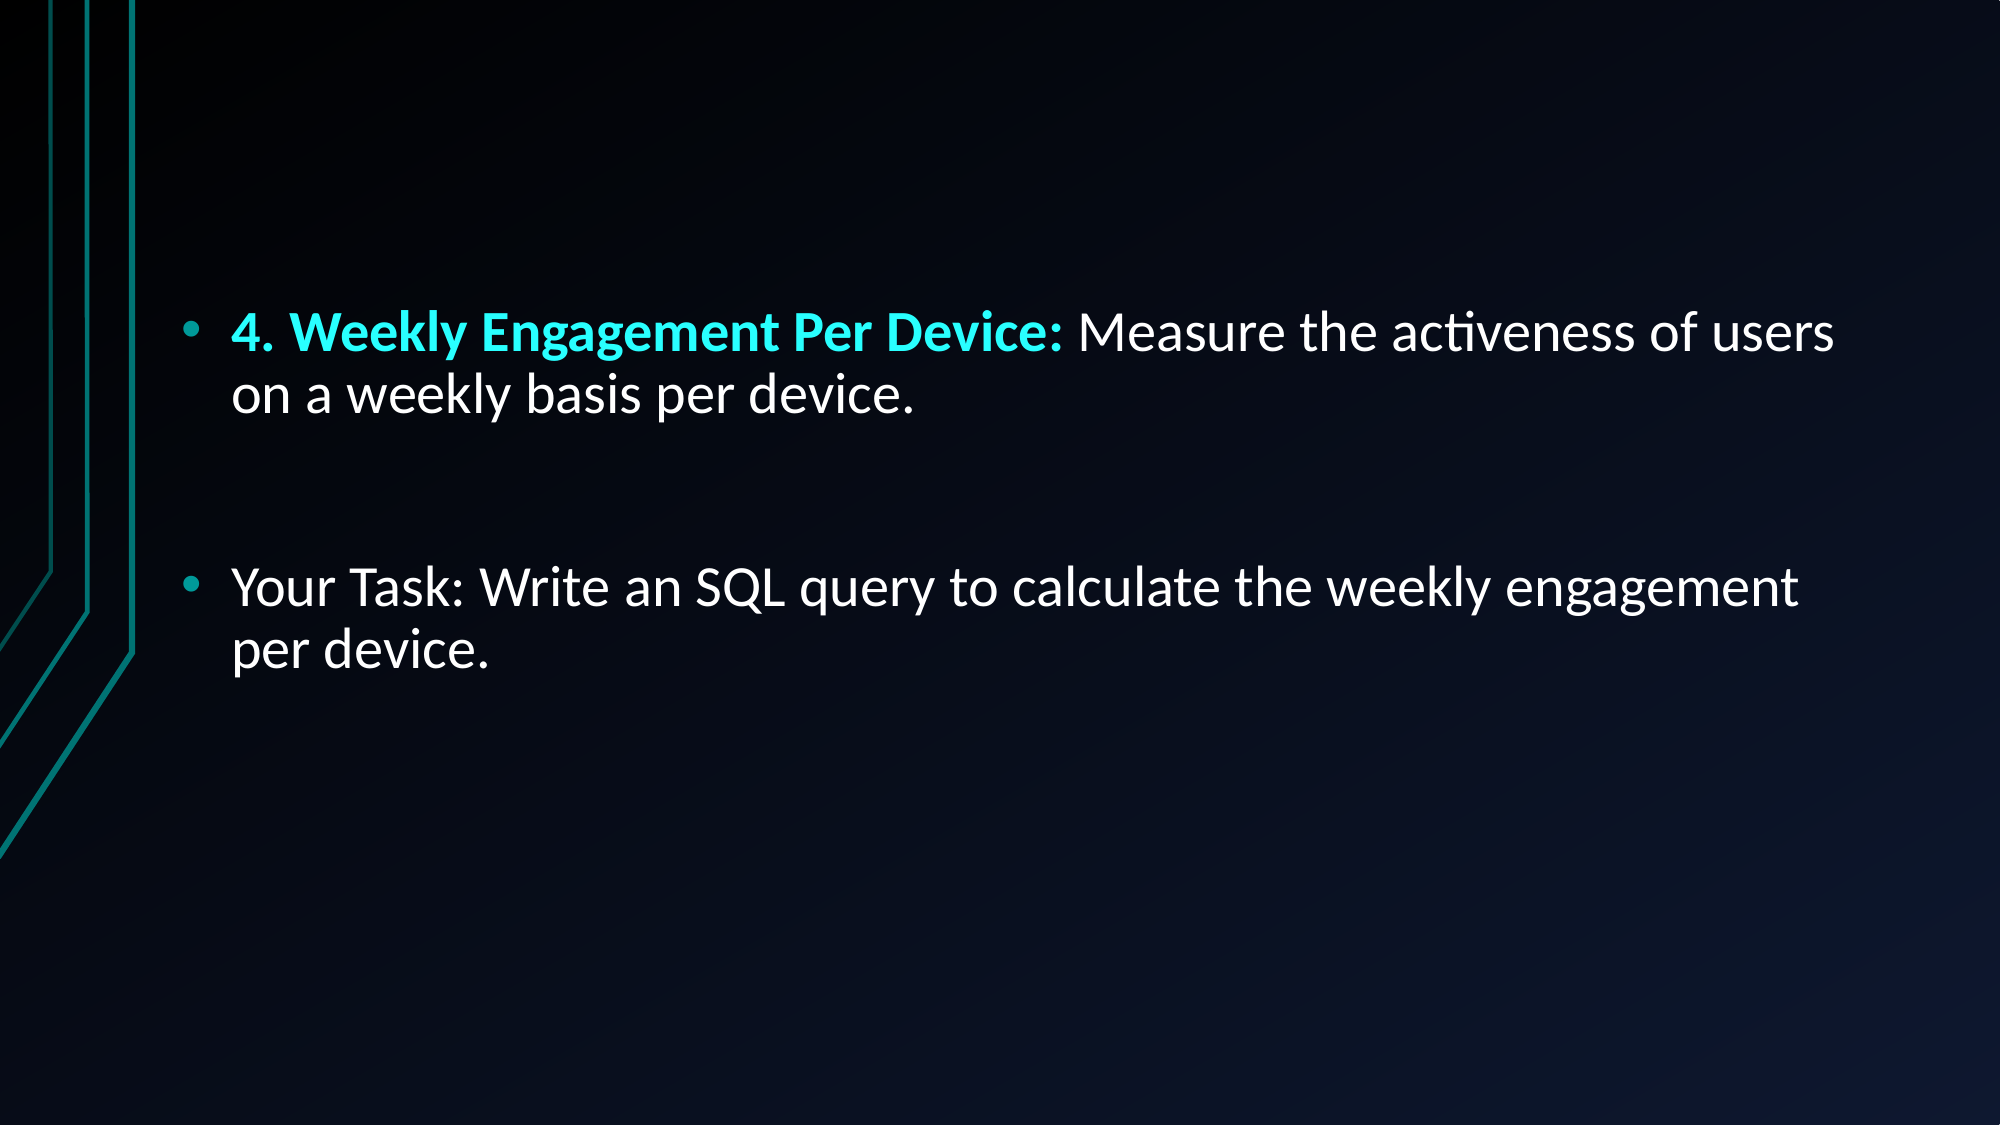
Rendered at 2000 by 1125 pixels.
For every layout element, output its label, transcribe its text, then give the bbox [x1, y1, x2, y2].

list 4. Weekly Engagement Per Device: Measure the activeness of users on a weekly basis per device. Your Task: Write an SQL query to calculate the weekly engagement per device. [161, 290, 1910, 1106]
